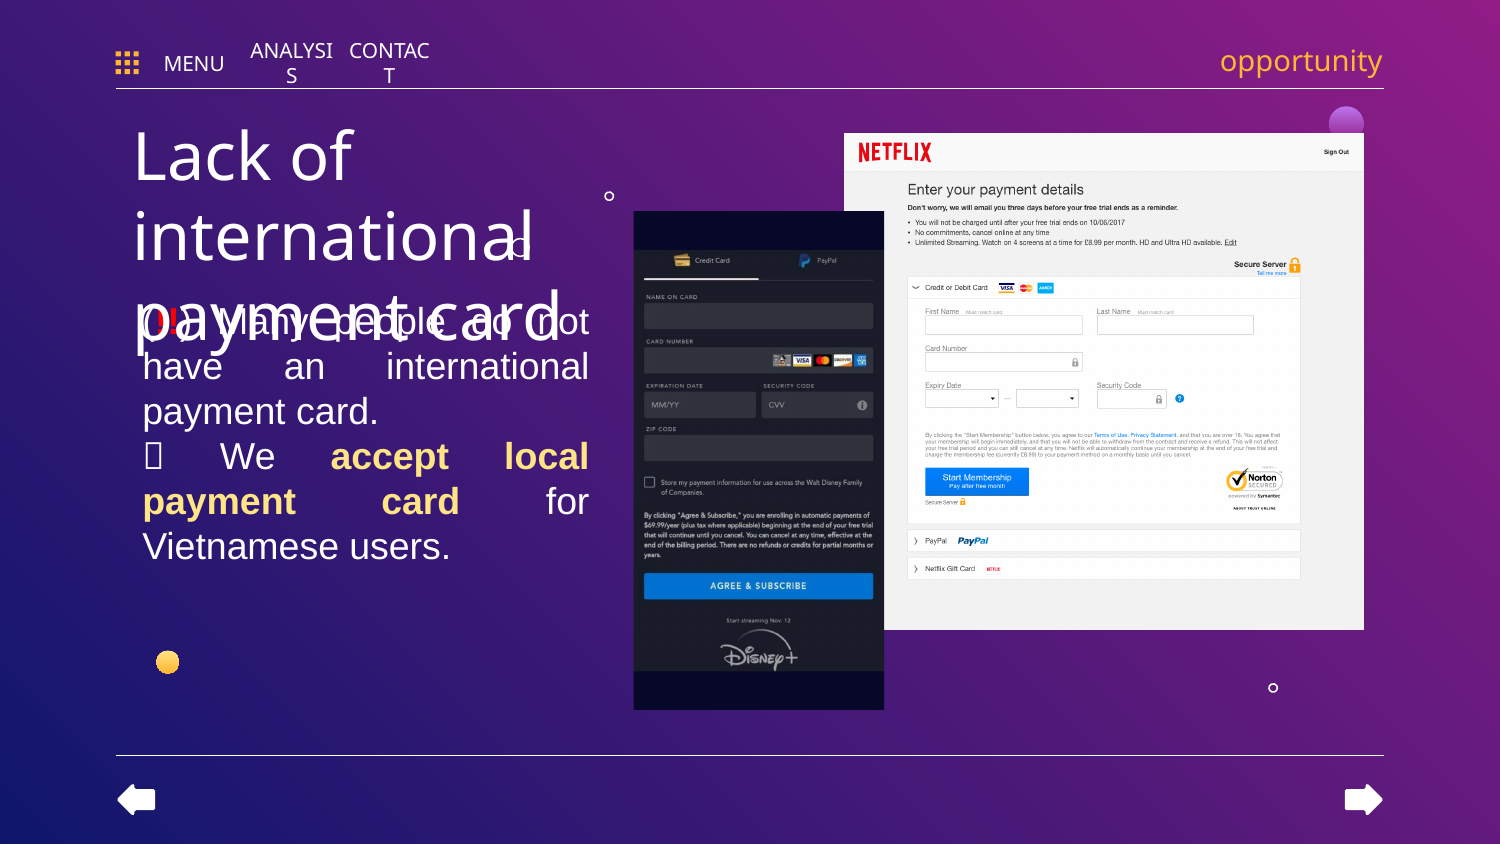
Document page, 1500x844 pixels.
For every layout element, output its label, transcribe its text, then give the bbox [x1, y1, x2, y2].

text_box MENU [151, 45, 237, 81]
text_box [1344, 784, 1383, 816]
text_box CONTACT [346, 45, 433, 81]
text_box [109, 45, 145, 81]
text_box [115, 50, 139, 75]
subtitle (!!) Many people do not have an international payment card.  We accept local payment card for Vietnamese users. [127, 282, 605, 727]
title Lack of international payment card [117, 99, 657, 257]
picture [633, 133, 1364, 710]
text_box ANALYSIS [248, 45, 335, 81]
text_box [156, 650, 180, 674]
text_box opportunity [1158, 34, 1383, 85]
text_box [117, 784, 156, 816]
text_box [1328, 106, 1364, 132]
